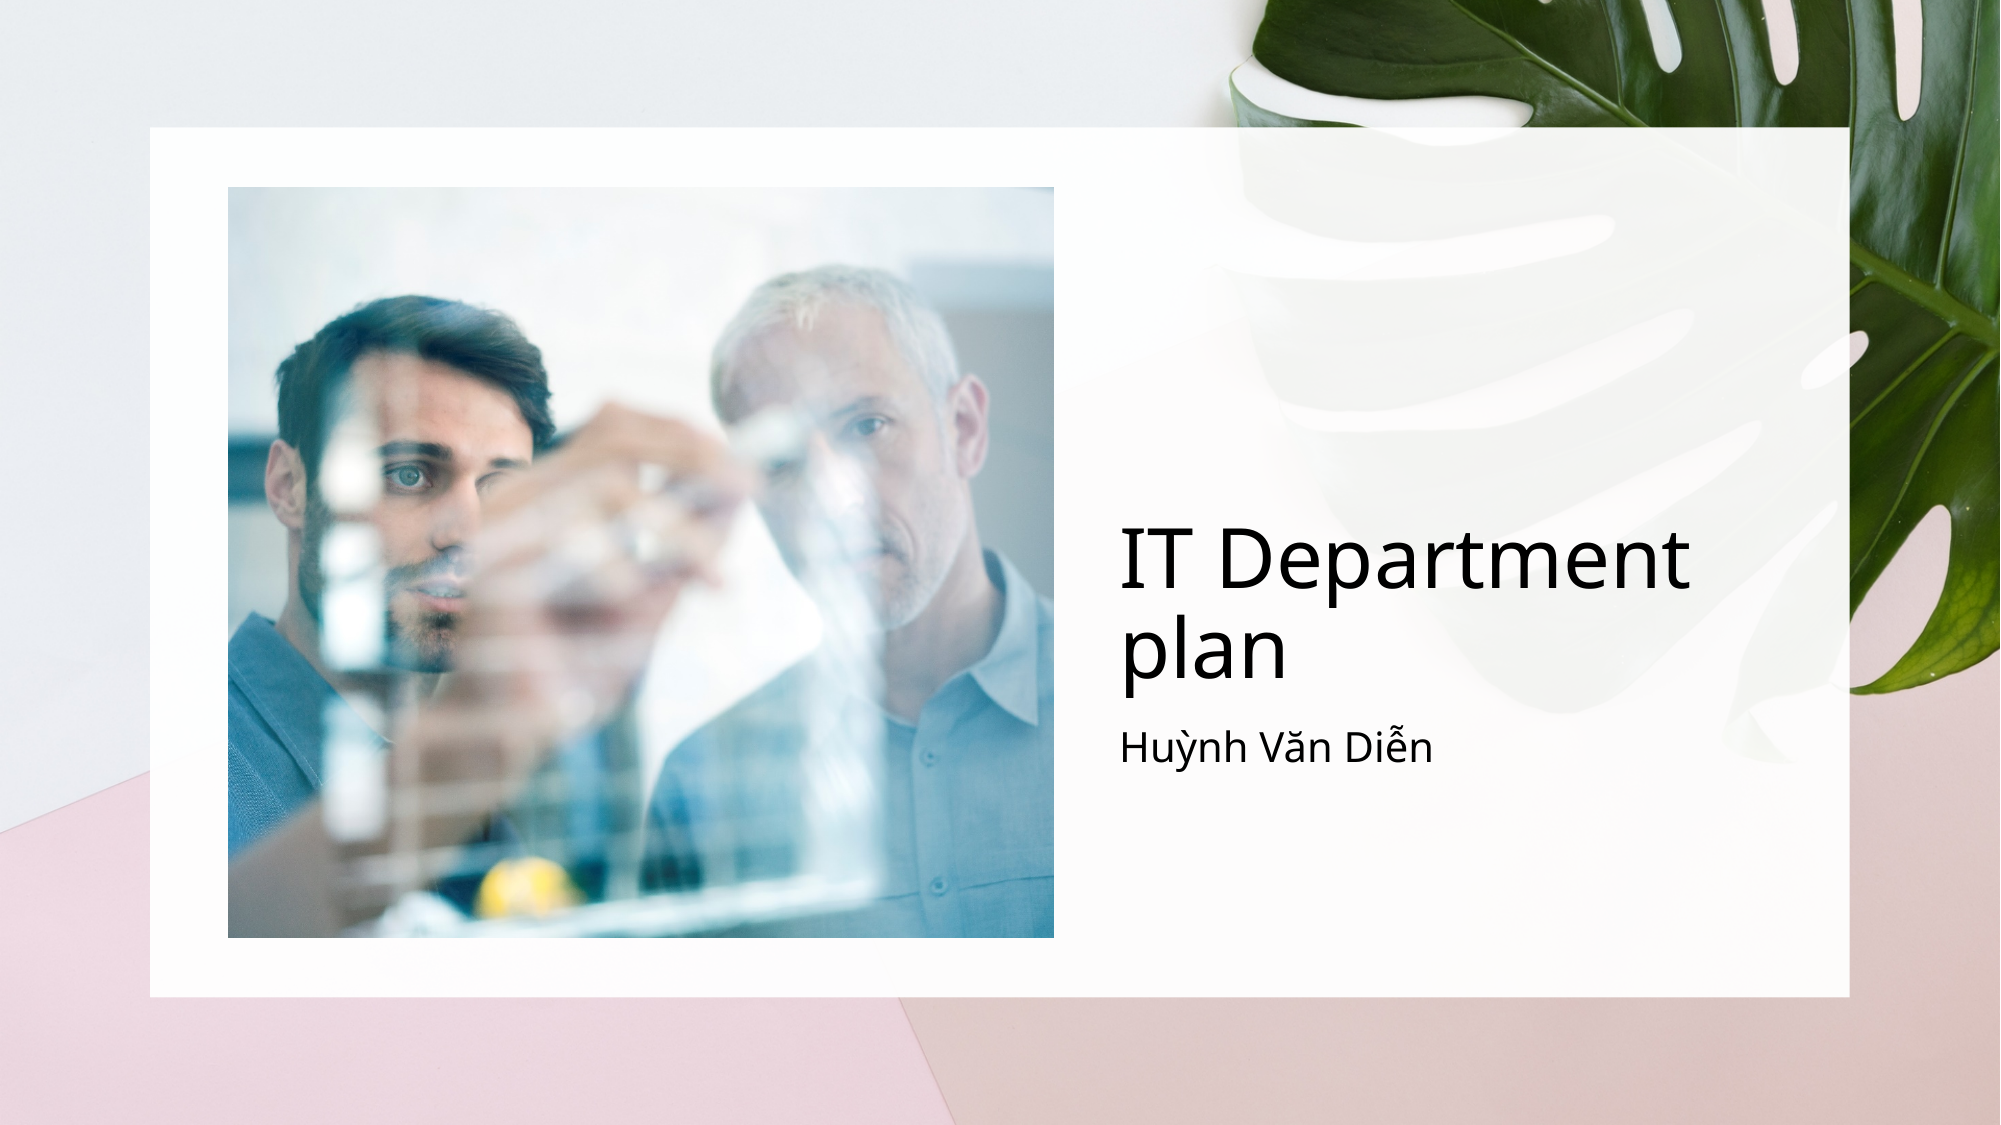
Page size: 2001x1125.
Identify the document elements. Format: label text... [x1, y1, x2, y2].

subtitle Huỳnh Văn Diễn [1104, 718, 1750, 813]
title IT Department plan [1104, 311, 1750, 704]
picture [0, 0, 2000, 1125]
